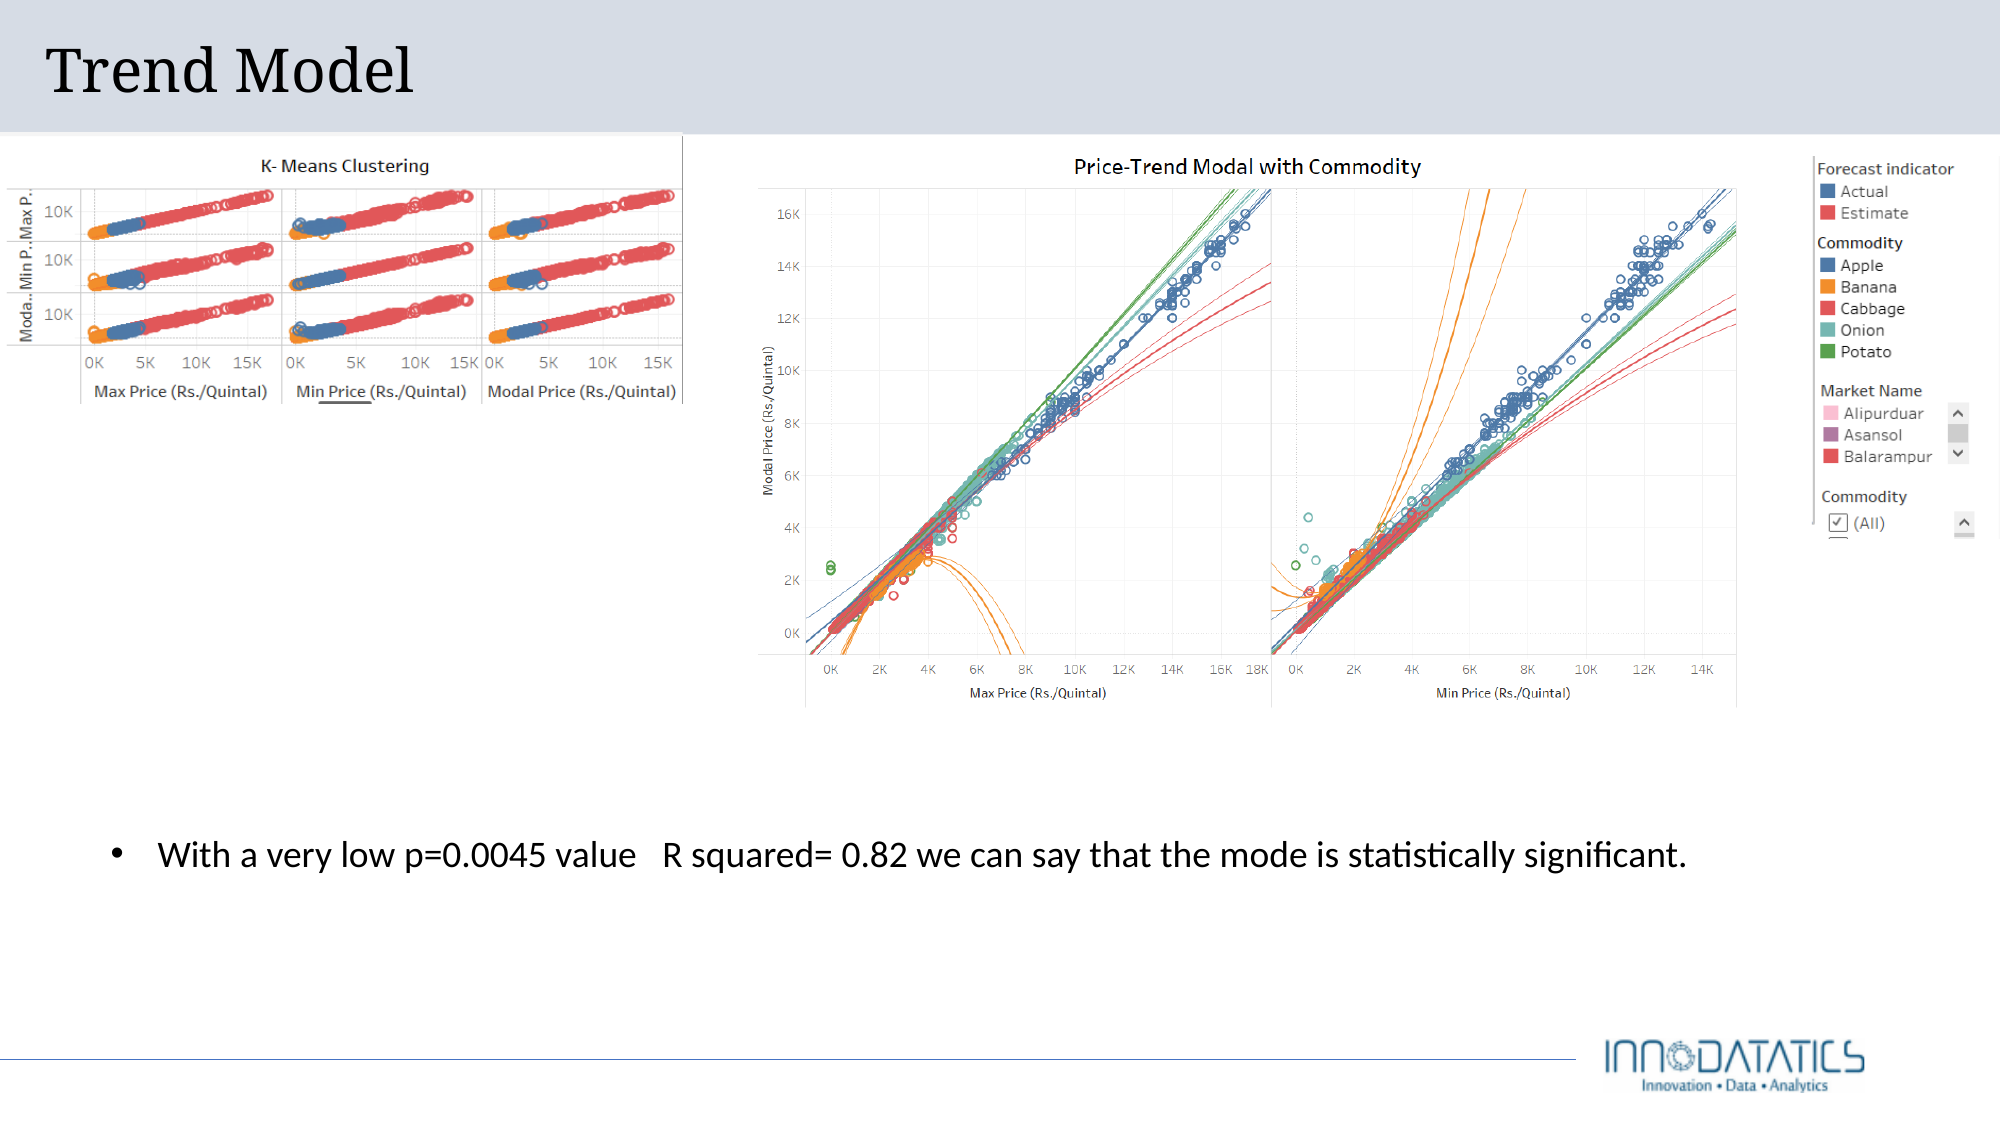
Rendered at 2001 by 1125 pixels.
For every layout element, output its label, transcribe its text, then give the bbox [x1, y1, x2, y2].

picture [757, 146, 1737, 708]
title Trend Model [37, 31, 1763, 115]
picture [1603, 1038, 1865, 1093]
text_box With a very low p=0.0045 value R squared= 0.82 we can say that the mode is statistically significant. [103, 822, 1697, 883]
picture [1811, 156, 2000, 539]
picture [0, 132, 683, 404]
